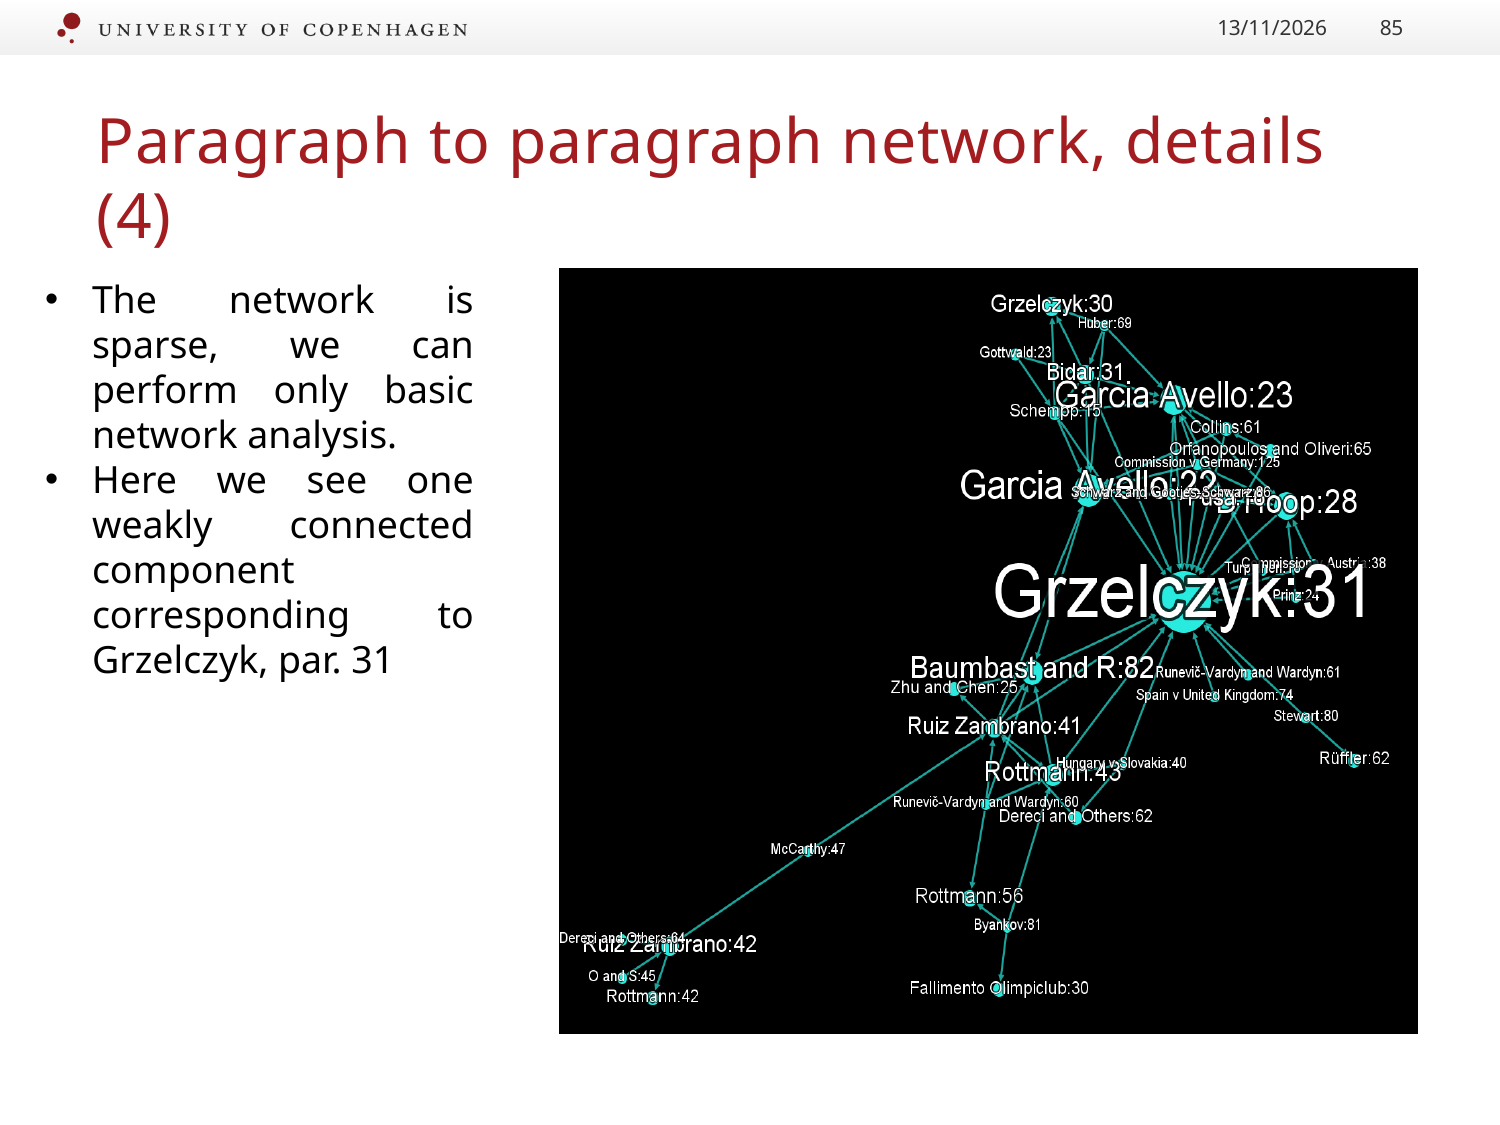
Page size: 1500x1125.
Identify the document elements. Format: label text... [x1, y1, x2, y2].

picture [92, 15, 475, 42]
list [559, 268, 1418, 1035]
title Paragraph to paragraph network, details (4) [96, 101, 1404, 244]
slide_number 85 [1341, 14, 1404, 43]
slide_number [1193, 14, 1327, 43]
text_box The network is sparse, we can perform only basic network analysis. Here we see one weakly connected component corresponding to Grzelczyk, par. 31 [30, 268, 489, 688]
